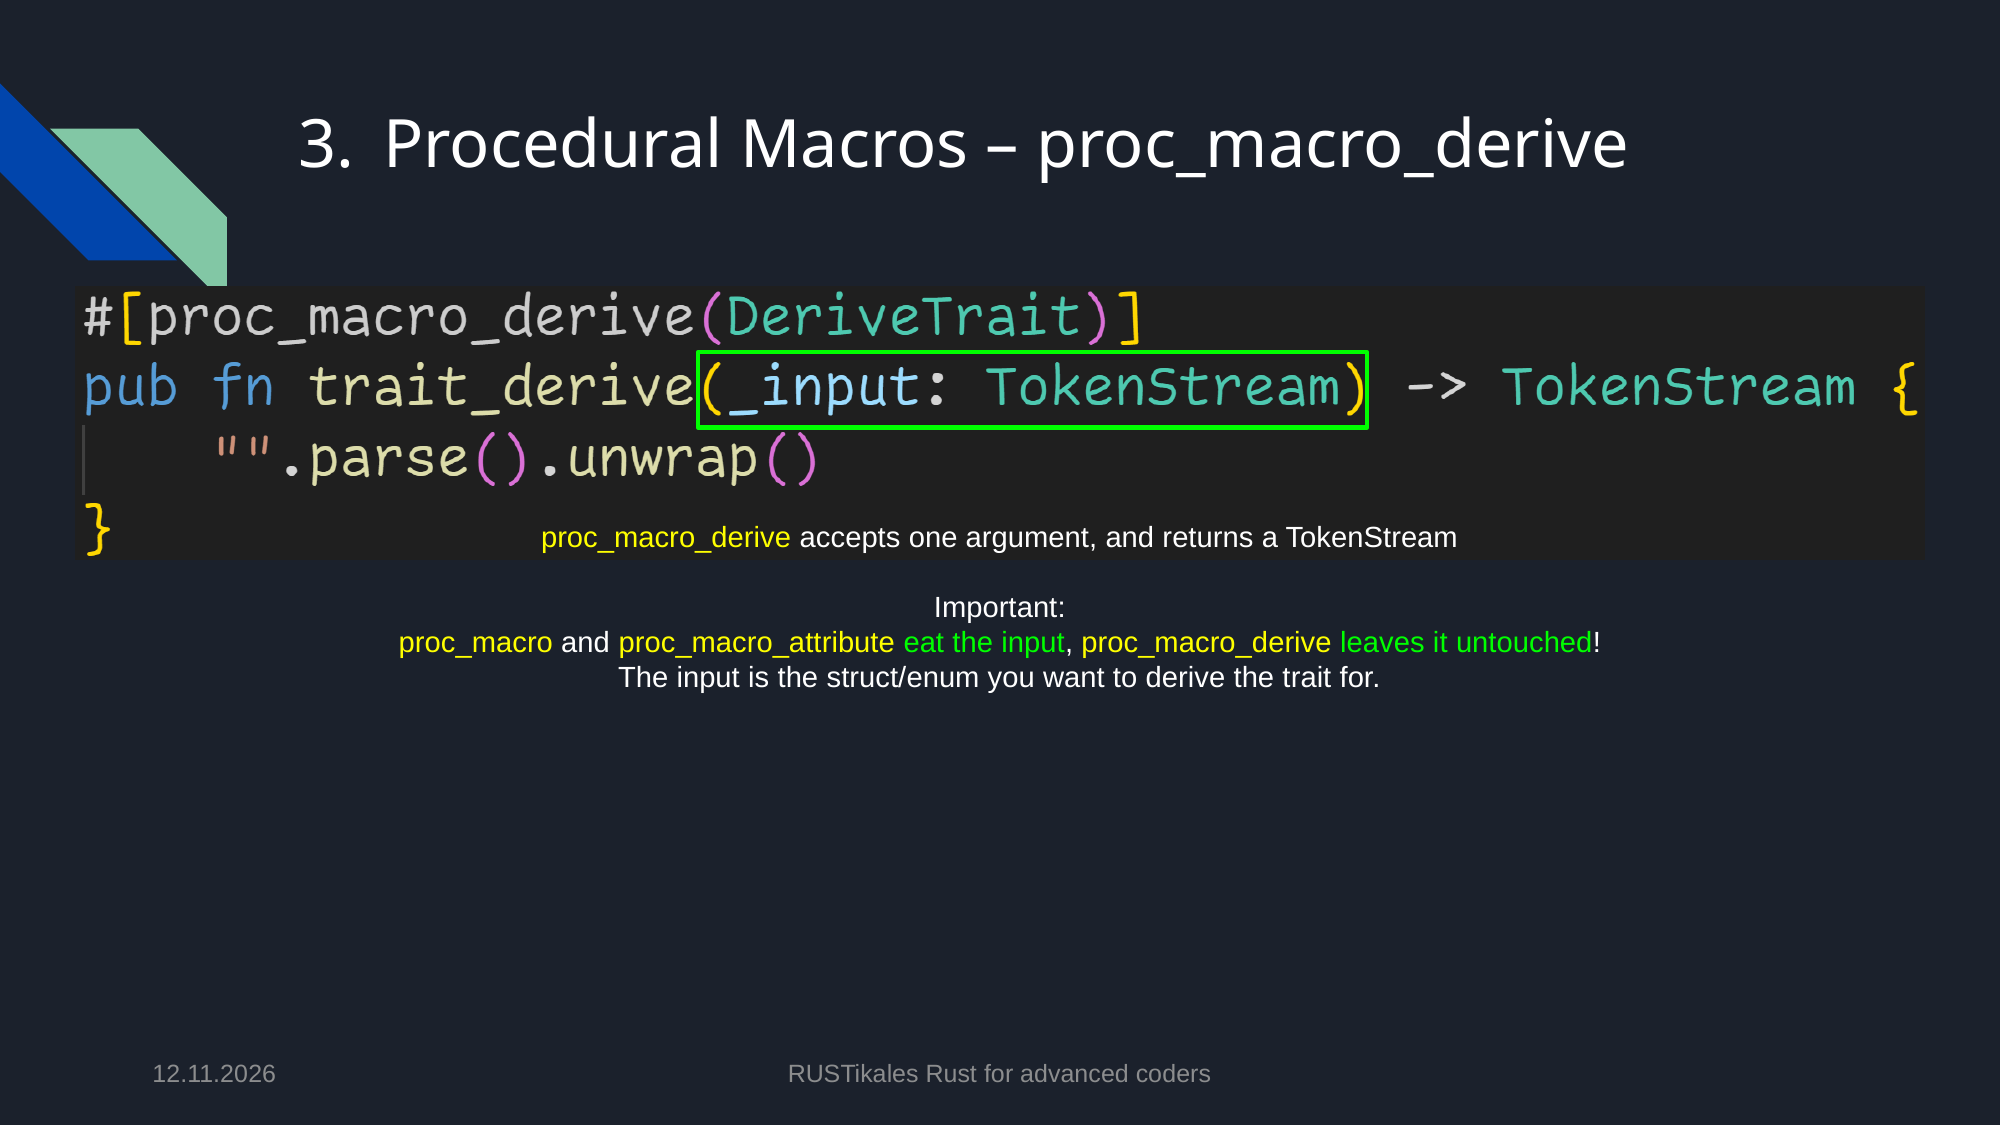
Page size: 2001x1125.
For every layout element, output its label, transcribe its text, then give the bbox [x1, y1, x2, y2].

footer RUSTikales Rust for advanced coders [662, 1042, 1338, 1103]
picture [75, 285, 1925, 560]
title Procedural Macros – proc_macro_derive [283, 86, 1824, 283]
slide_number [137, 1042, 588, 1103]
text_box proc_macro_derive accepts one argument, and returns a TokenStream Important: proc_macro and proc_macro_attribute eat the input, proc_macro_derive leaves it untouched! The input is the struct/enum you want to derive the trait for. [383, 571, 1616, 701]
